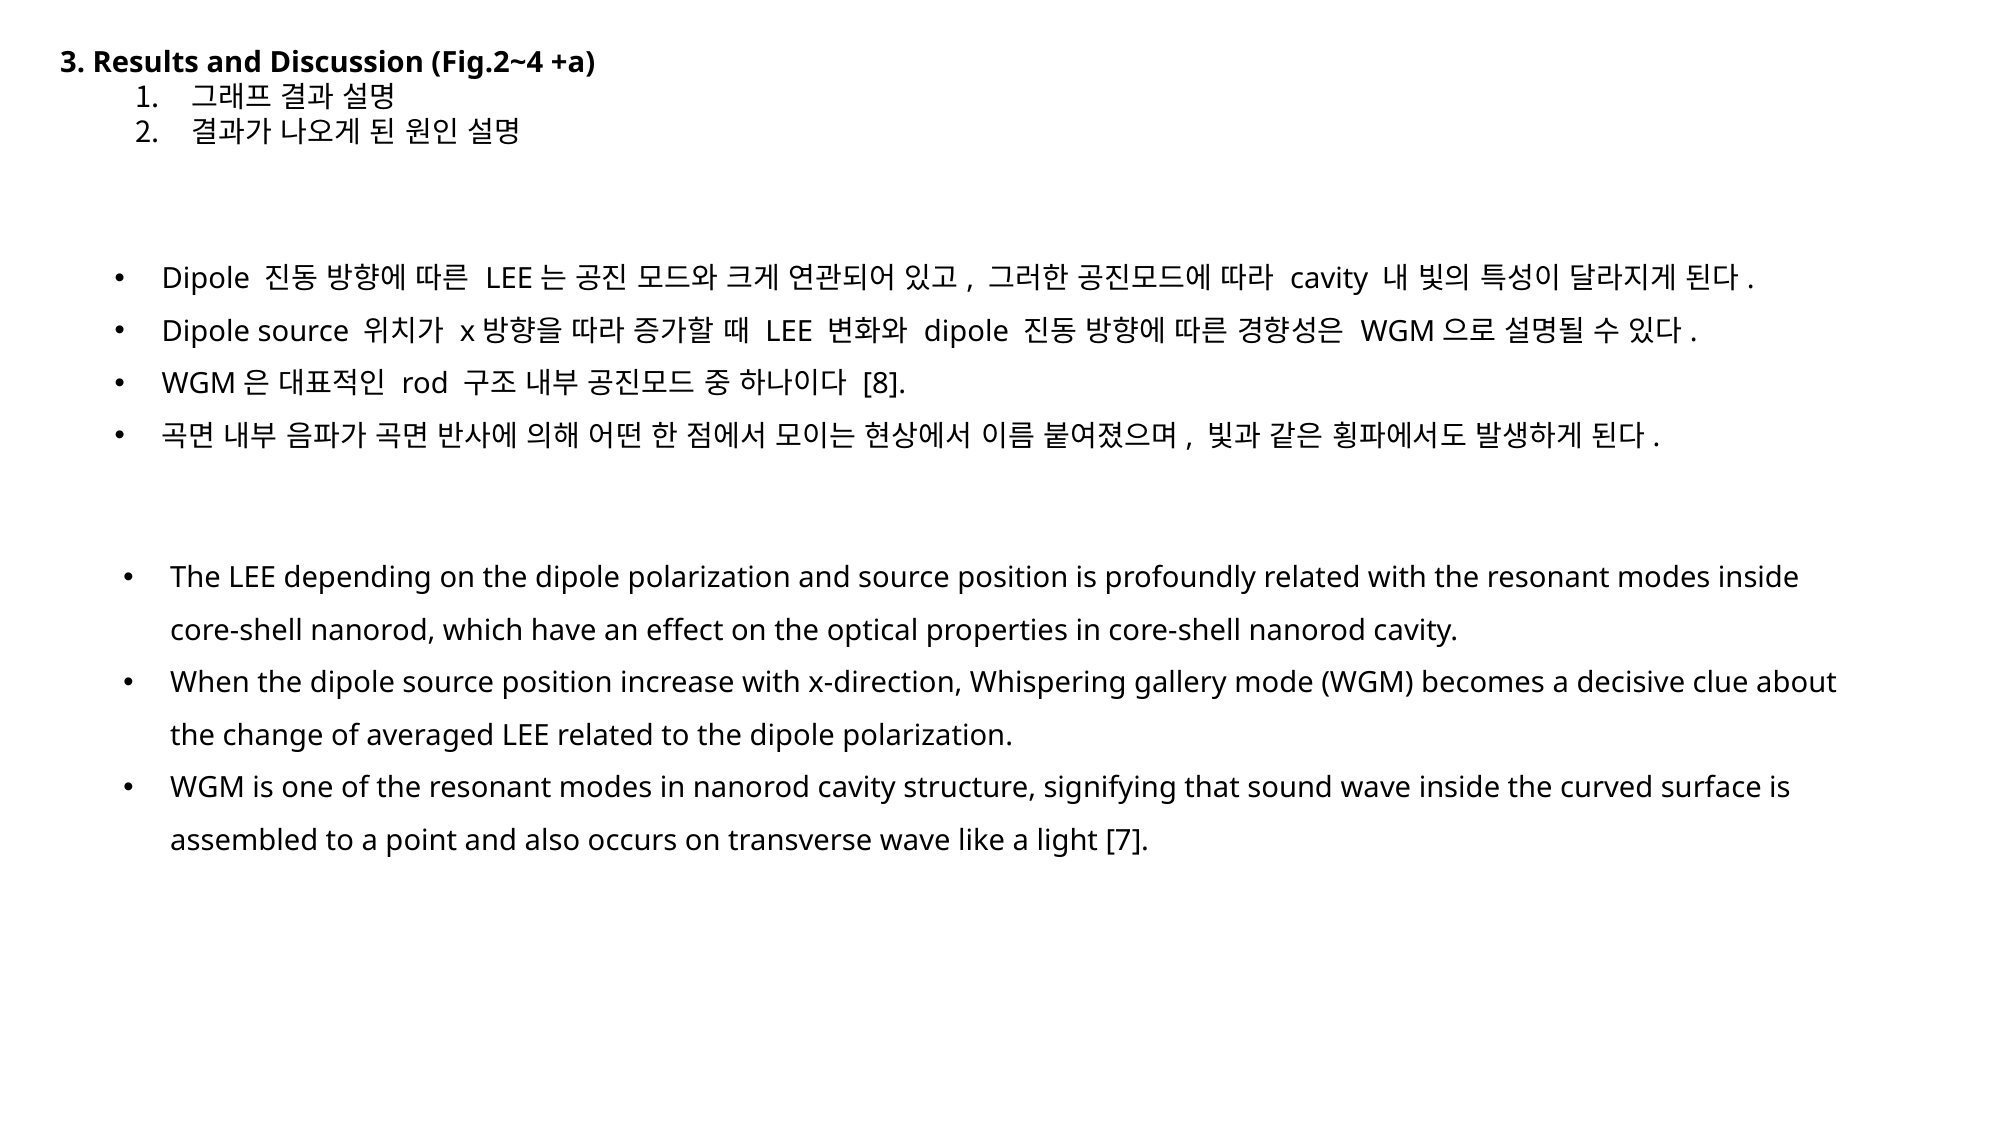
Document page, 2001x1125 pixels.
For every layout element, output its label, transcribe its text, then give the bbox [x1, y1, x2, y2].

text_box 3. Results and Discussion (Fig.2~4 +a) 그래프 결과 설명 결과가 나오게 된 원인 설명 [45, 35, 1046, 156]
text_box Dipole 진동 방향에 따른 LEE는 공진 모드와 크게 연관되어 있고, 그러한 공진모드에 따라 cavity 내 빛의 특성이 달라지게 된다. Dipole source 위치가 x방향을 따라 증가할 때 LEE 변화와 dipole 진동 방향에 따른 경향성은 WGM으로 설명될 수 있다. WGM은 대표적인 rod 구조 내부 공진모드 중 하나이다 [8]. 곡면 내부 음파가 곡면 반사에 의해 어떤 한 점에서 모이는 현상에서 이름 붙여졌으며, 빛과 같은 횡파에서도 발생하게 된다. [99, 234, 1992, 460]
text_box The LEE depending on the dipole polarization and source position is profoundly related with the resonant modes inside core-shell nanorod, which have an effect on the optical properties in core-shell nanorod cavity. When the dipole source position increase with x-direction, Whispering gallery mode (WGM) becomes a decisive clue about the change of averaged LEE related to the dipole polarization. WGM is one of the resonant modes in nanorod cavity structure, signifying that sound wave inside the curved surface is assembled to a point and also occurs on transverse wave like a light [7]. [108, 533, 1892, 864]
